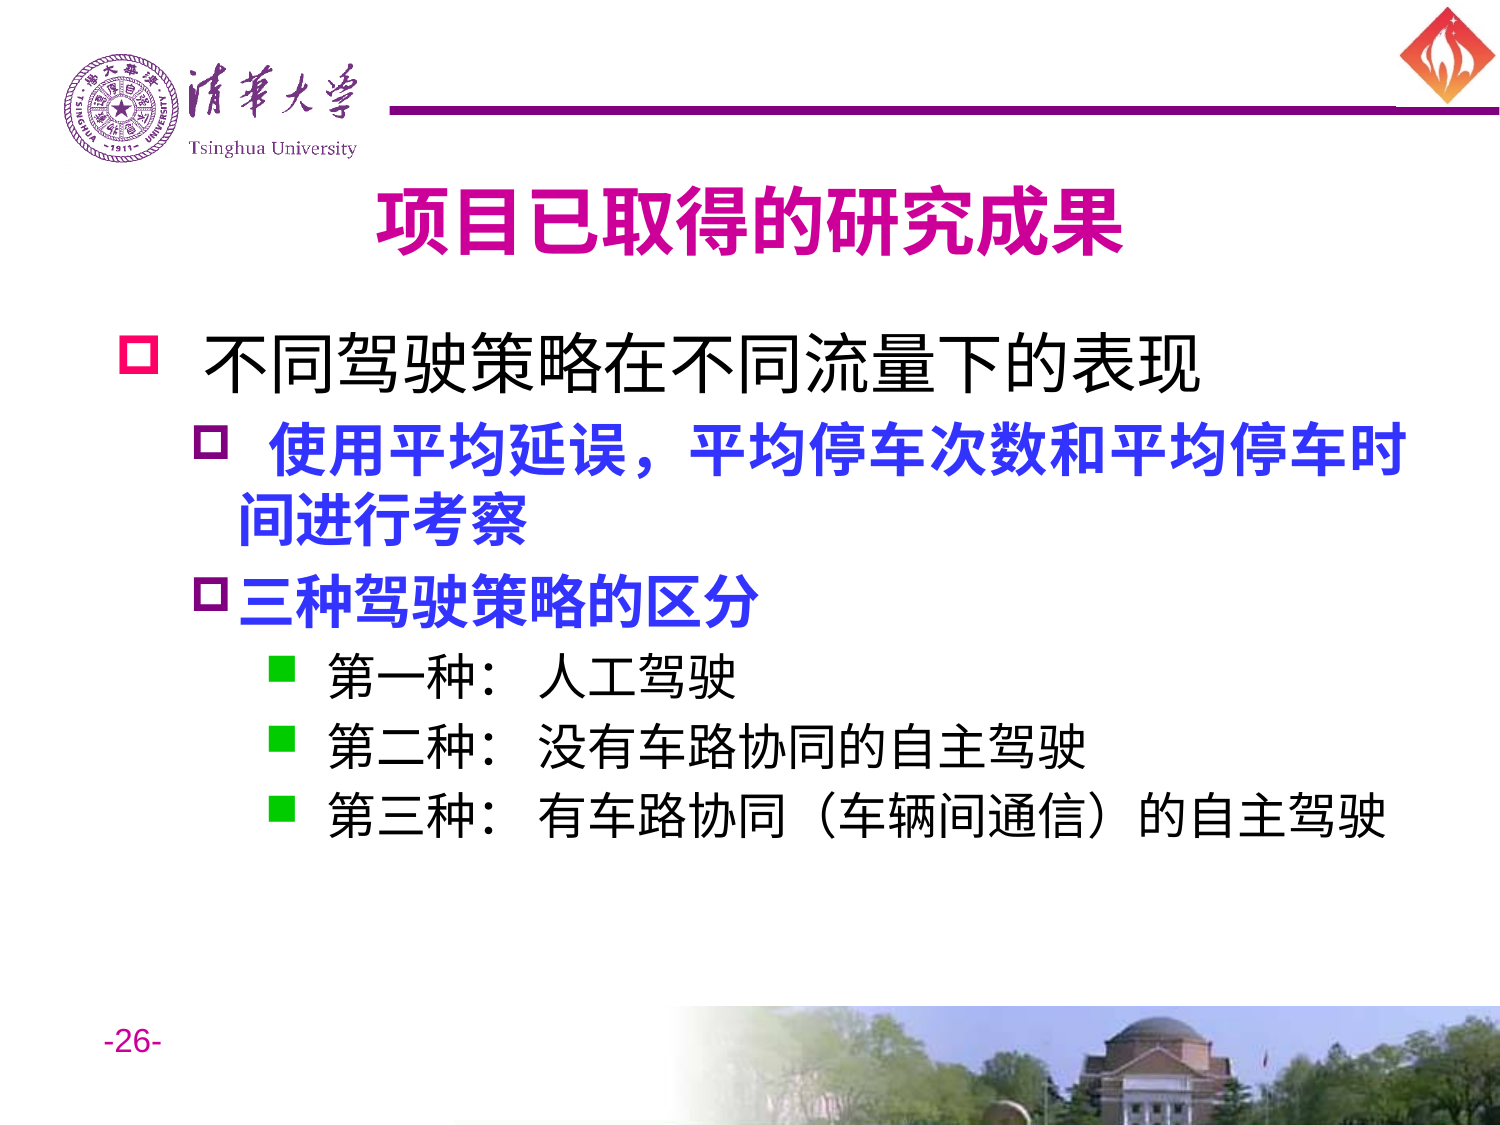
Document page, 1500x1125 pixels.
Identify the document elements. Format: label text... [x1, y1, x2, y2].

picture [1396, 2, 1500, 107]
picture [454, 1006, 1500, 1125]
list 不同驾驶策略在不同流量下的表现 使用平均延误，平均停车次数和平均停车时间进行考察 三种驾驶策略的区分 第一种： 人工驾驶 第二种： 没有车路协同的自主驾驶 第三种： 有车路协同（车辆间通信）的自主驾驶 [100, 314, 1424, 988]
picture [64, 54, 361, 173]
title 项目已取得的研究成果 [360, 160, 1424, 280]
